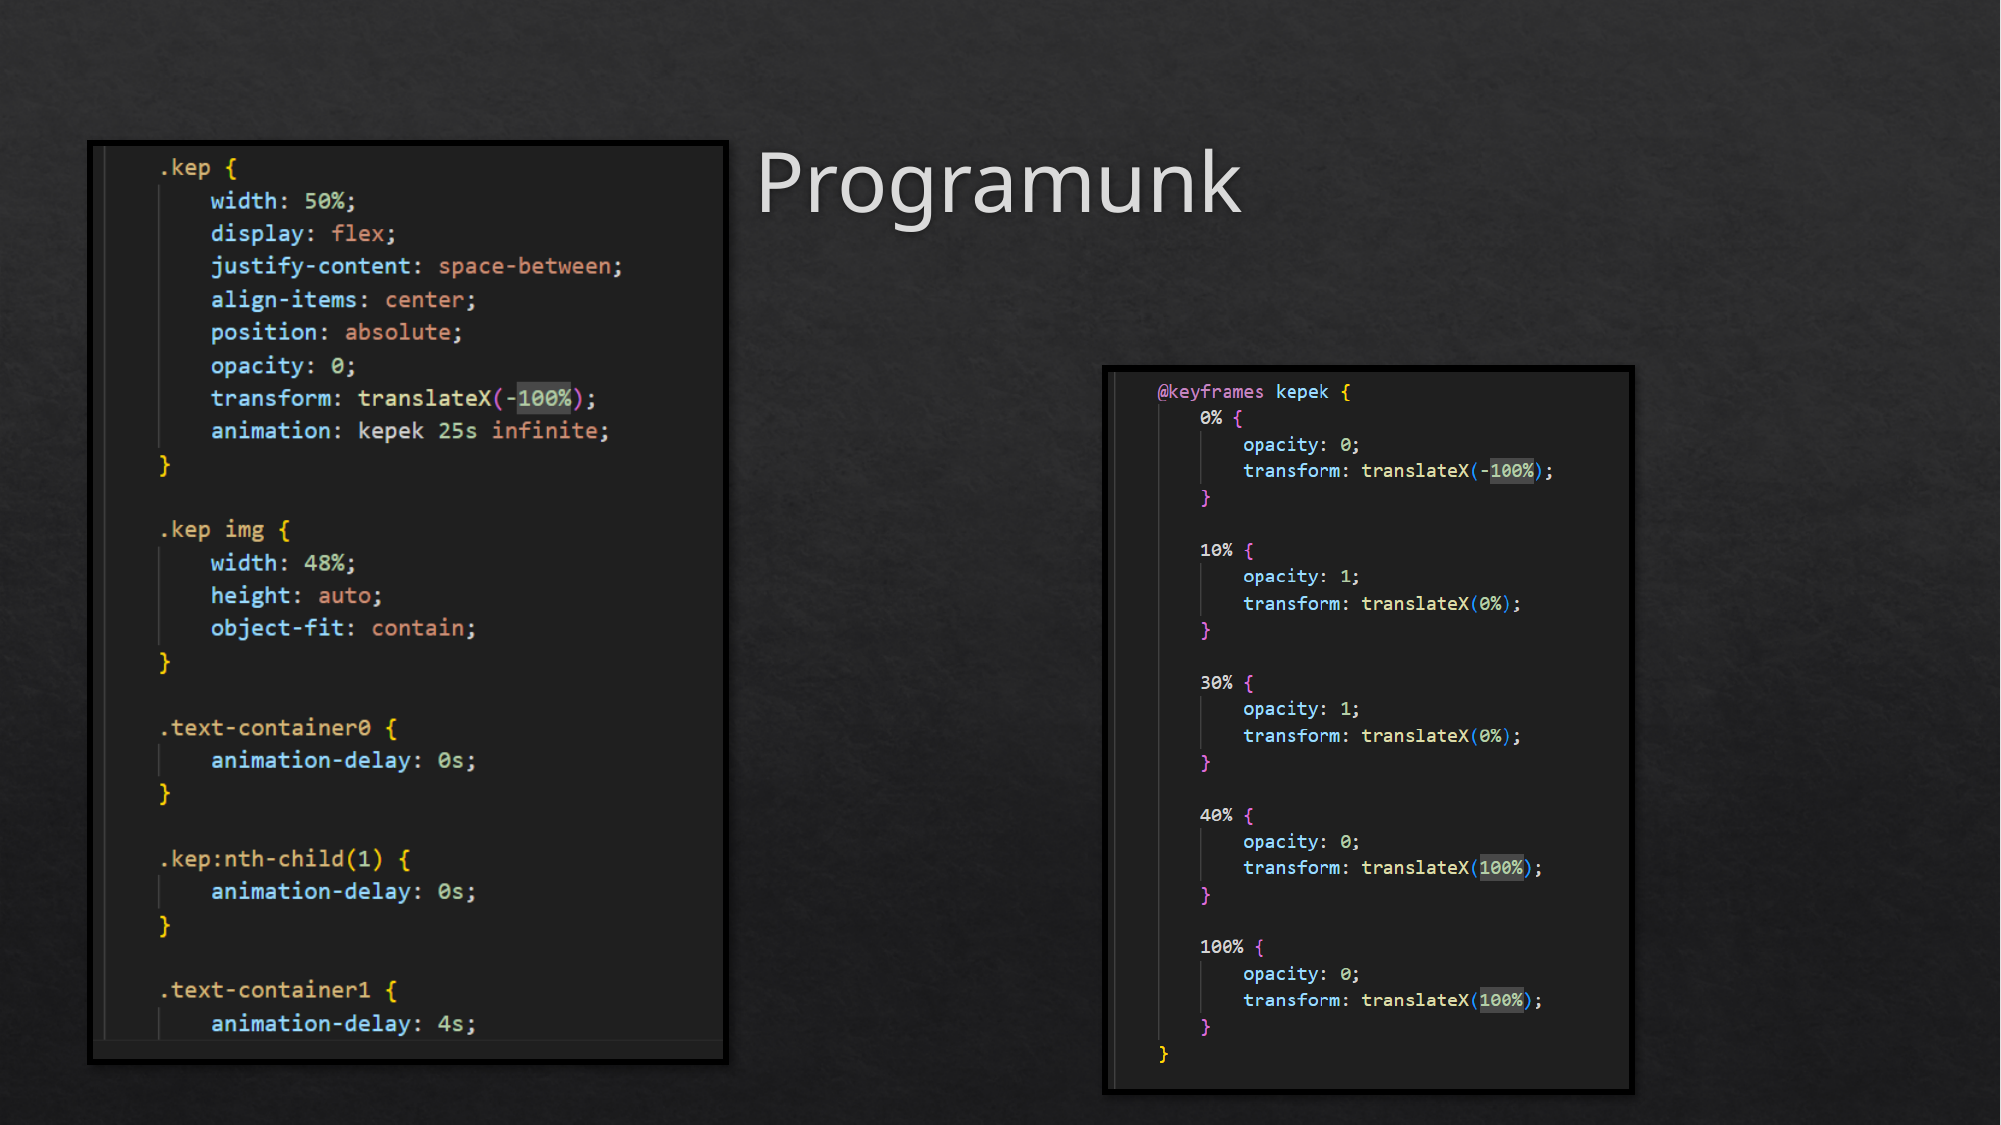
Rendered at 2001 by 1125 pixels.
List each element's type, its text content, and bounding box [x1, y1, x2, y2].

title Programunk [149, 99, 1849, 260]
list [1107, 371, 1630, 1089]
picture [93, 145, 724, 1060]
